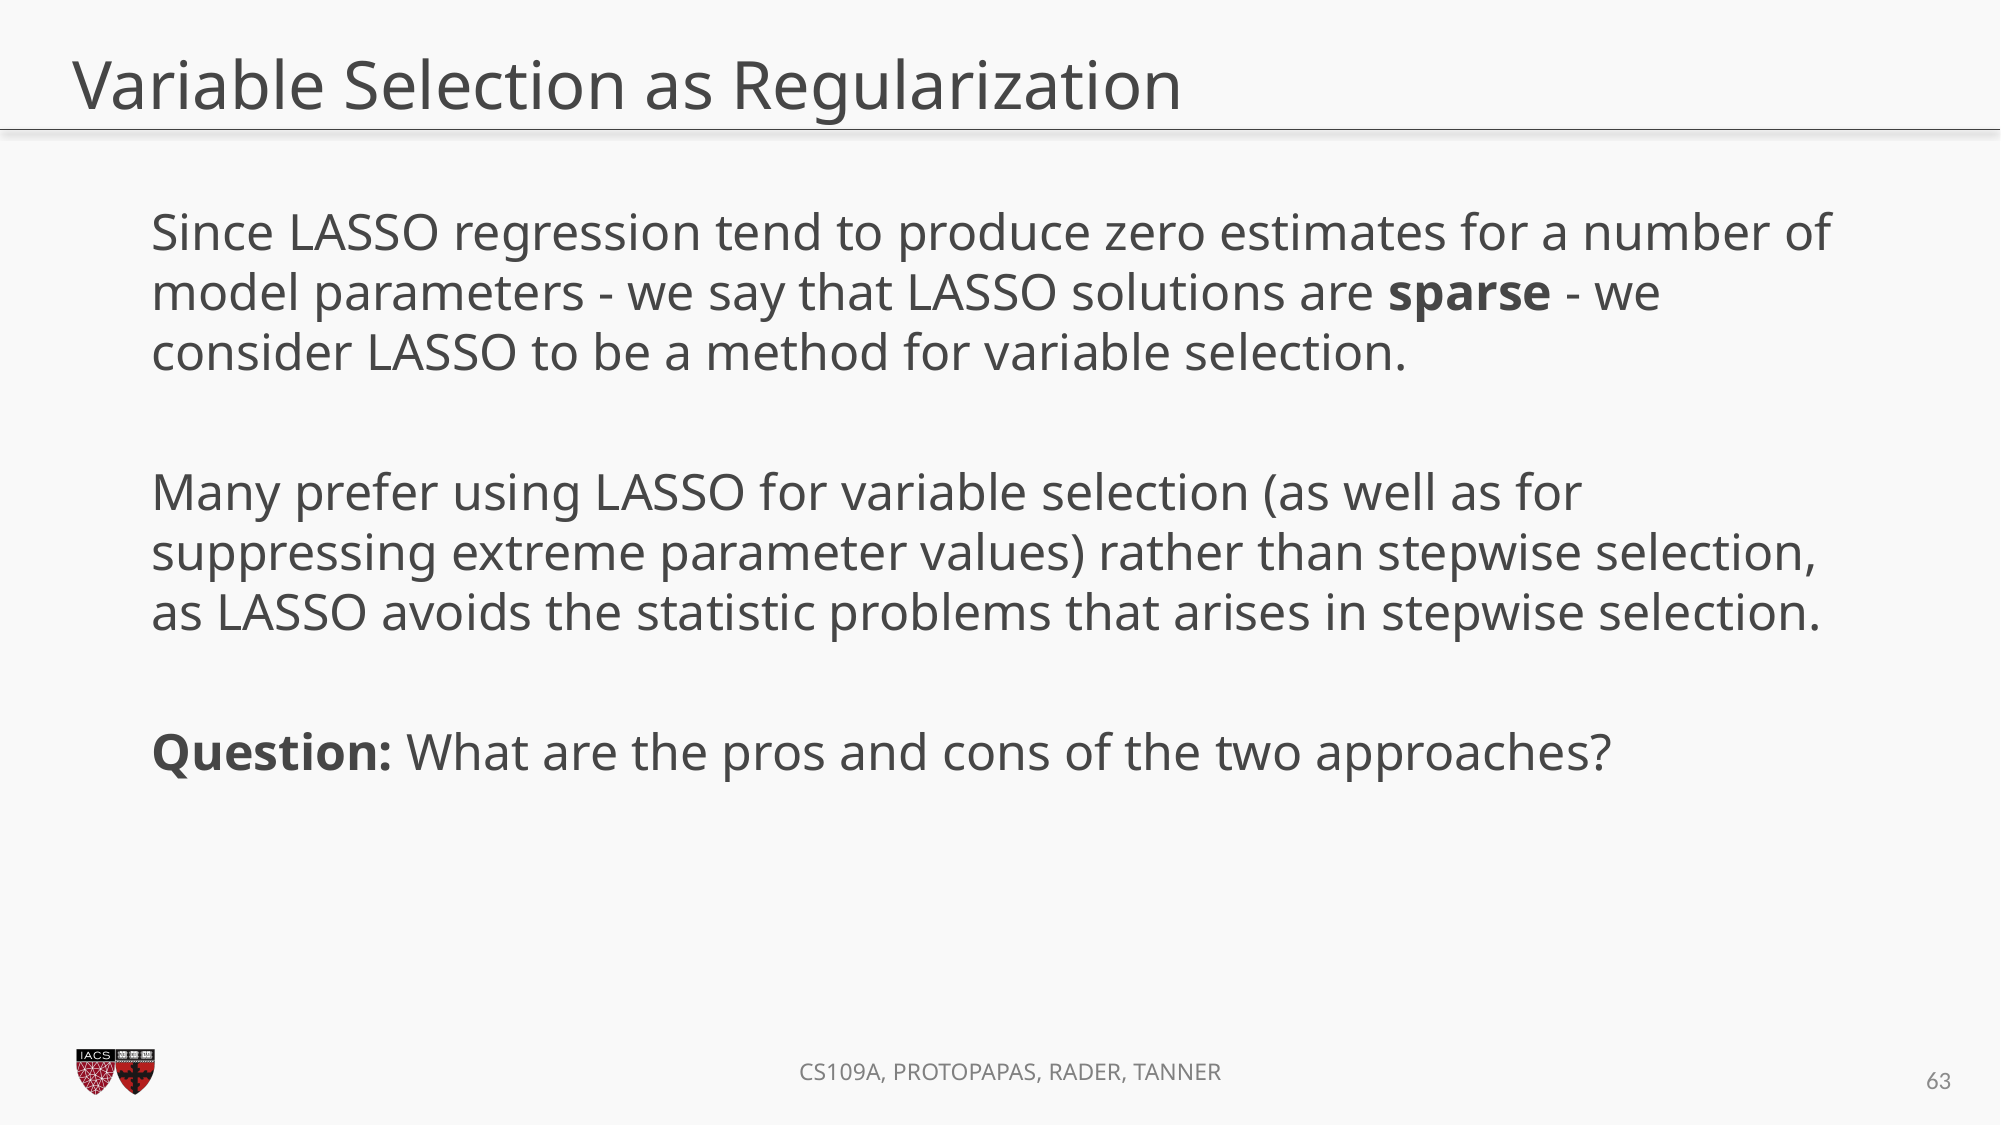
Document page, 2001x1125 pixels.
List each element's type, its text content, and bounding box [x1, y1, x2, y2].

picture [75, 1049, 155, 1095]
list Since LASSO regression tend to produce zero estimates for a number of model parameters - we say that LASSO solutions are sparse - we consider LASSO to be a method for variable selection. Many prefer using LASSO for variable selection (as well as for suppressing extreme parameter values) rather than stepwise selection, as LASSO avoids the statistic problems that arises in stepwise selection. Question: What are the pros and cons of the two approaches? [136, 193, 1889, 540]
title Variable Selection as Regularization [57, 35, 1943, 162]
slide_number 63 [1500, 1050, 1967, 1110]
